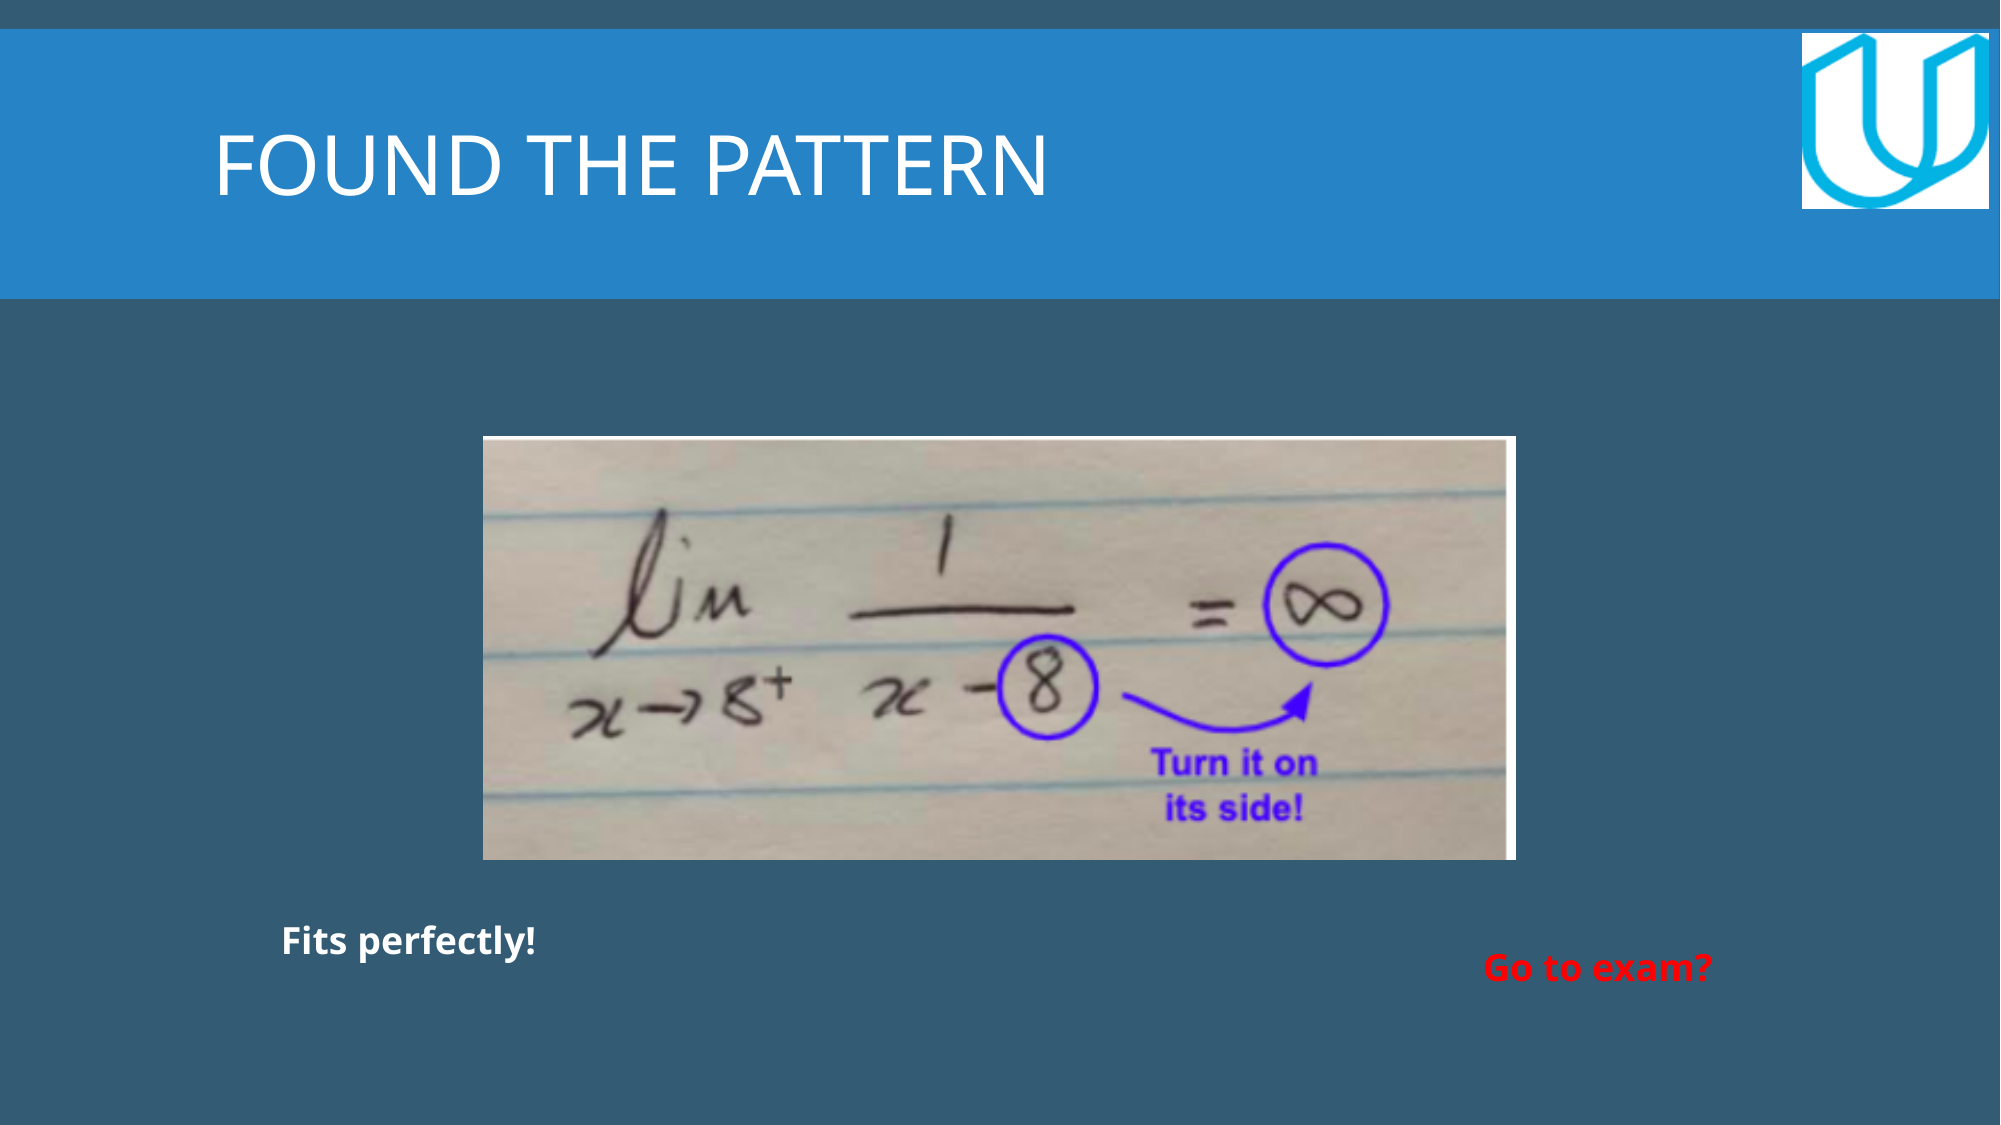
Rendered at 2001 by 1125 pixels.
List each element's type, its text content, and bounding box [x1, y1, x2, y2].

text_box Found the pattern [197, 46, 1803, 294]
picture [1802, 33, 1989, 167]
picture [1816, 47, 1912, 197]
picture [1933, 47, 1974, 167]
text_box [197, 329, 1803, 1020]
picture [1876, 124, 1989, 209]
picture [1803, 159, 1866, 209]
text_box Go to exam? [1468, 936, 1729, 997]
picture [483, 436, 1516, 861]
text_box Fits perfectly! [265, 909, 552, 970]
